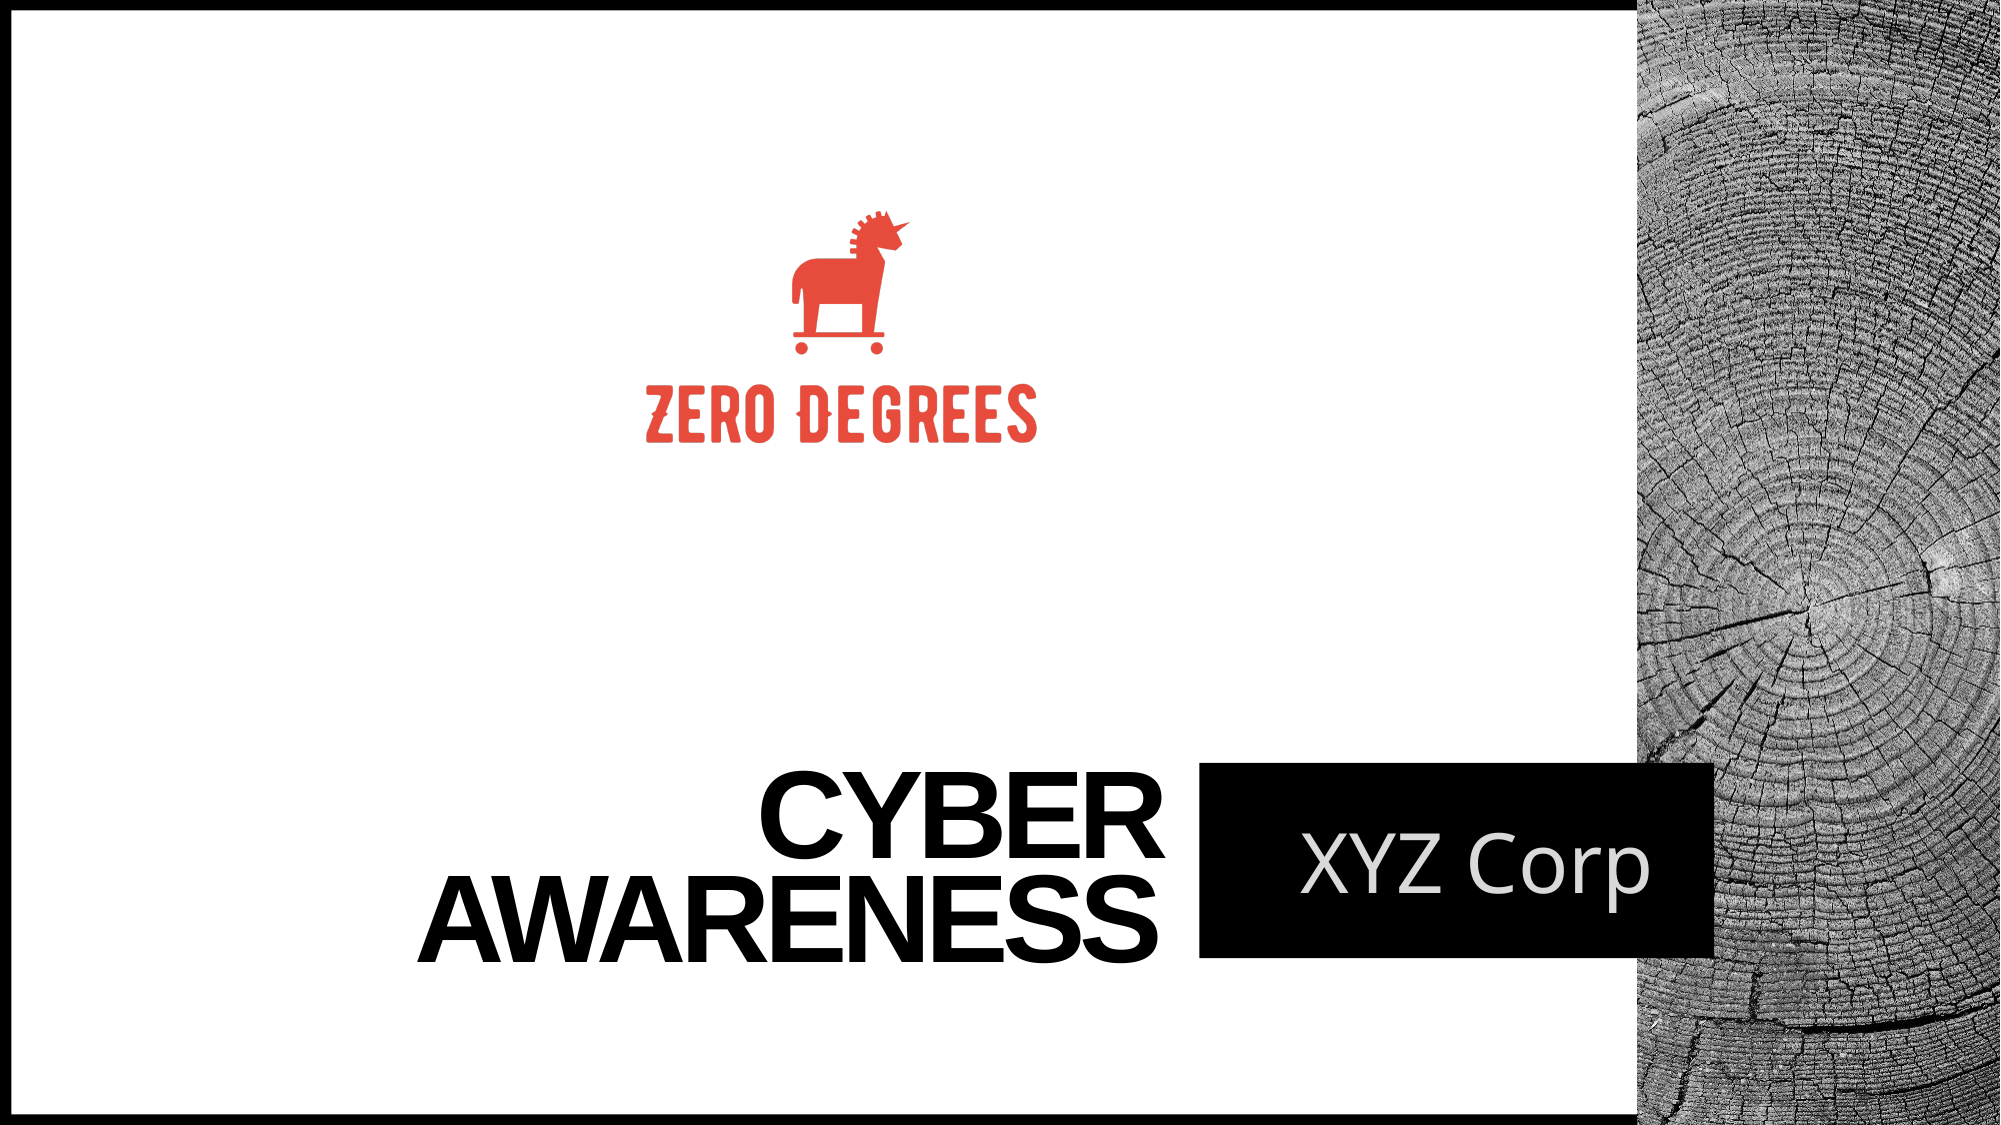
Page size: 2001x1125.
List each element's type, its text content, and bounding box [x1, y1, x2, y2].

picture [1636, 0, 2000, 1125]
text_box XYZ Corp [1199, 762, 1631, 959]
picture [555, 77, 1119, 451]
text_box Cyber awareness [47, 712, 1163, 988]
